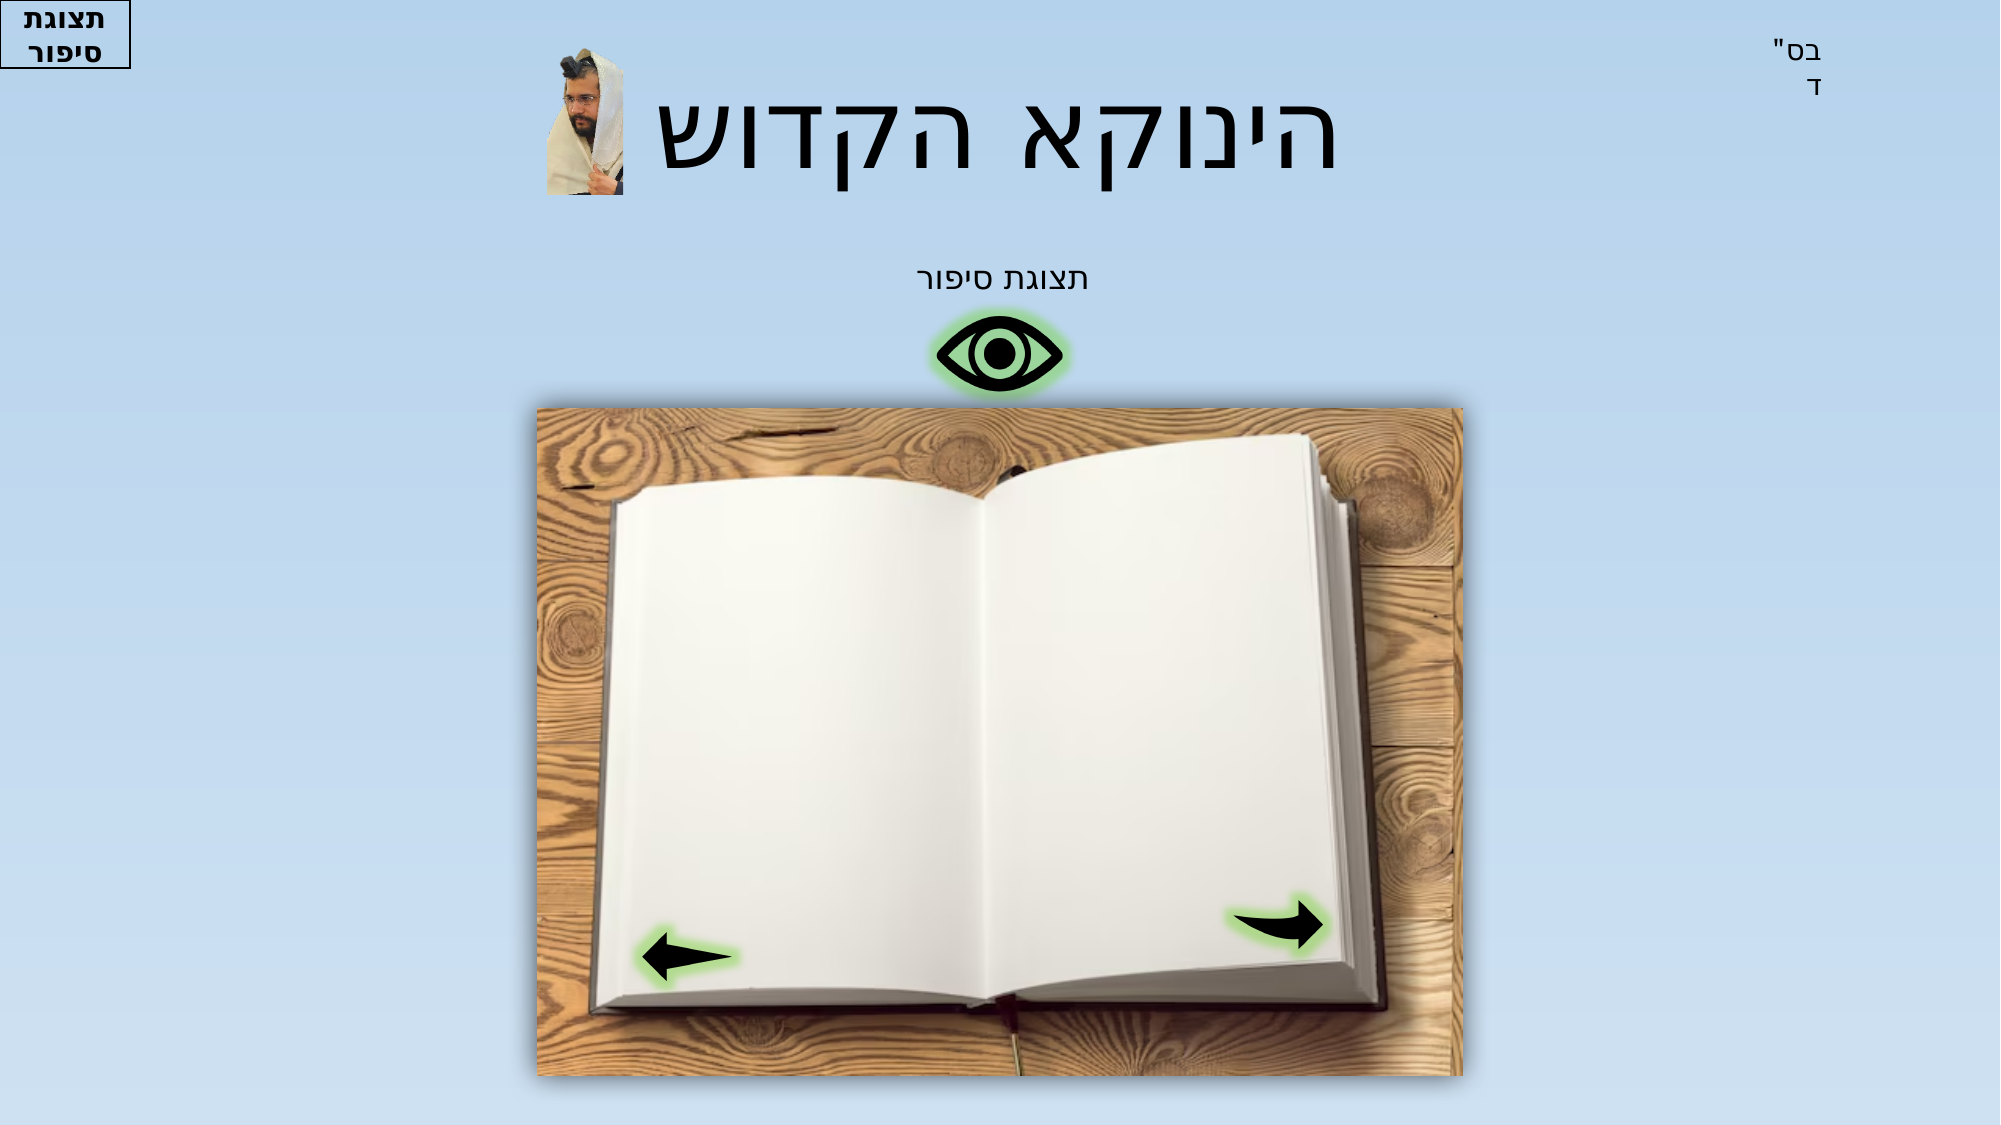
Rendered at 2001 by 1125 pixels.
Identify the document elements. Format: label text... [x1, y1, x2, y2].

text_box בס"ד [1747, 23, 1837, 109]
text_box תצוגת סיפור [895, 248, 1105, 304]
text_box תצוגת סיפור [0, 0, 131, 69]
picture [547, 46, 624, 195]
text_box הינוקא הקדוש [639, 48, 1361, 199]
picture [537, 278, 1463, 1076]
